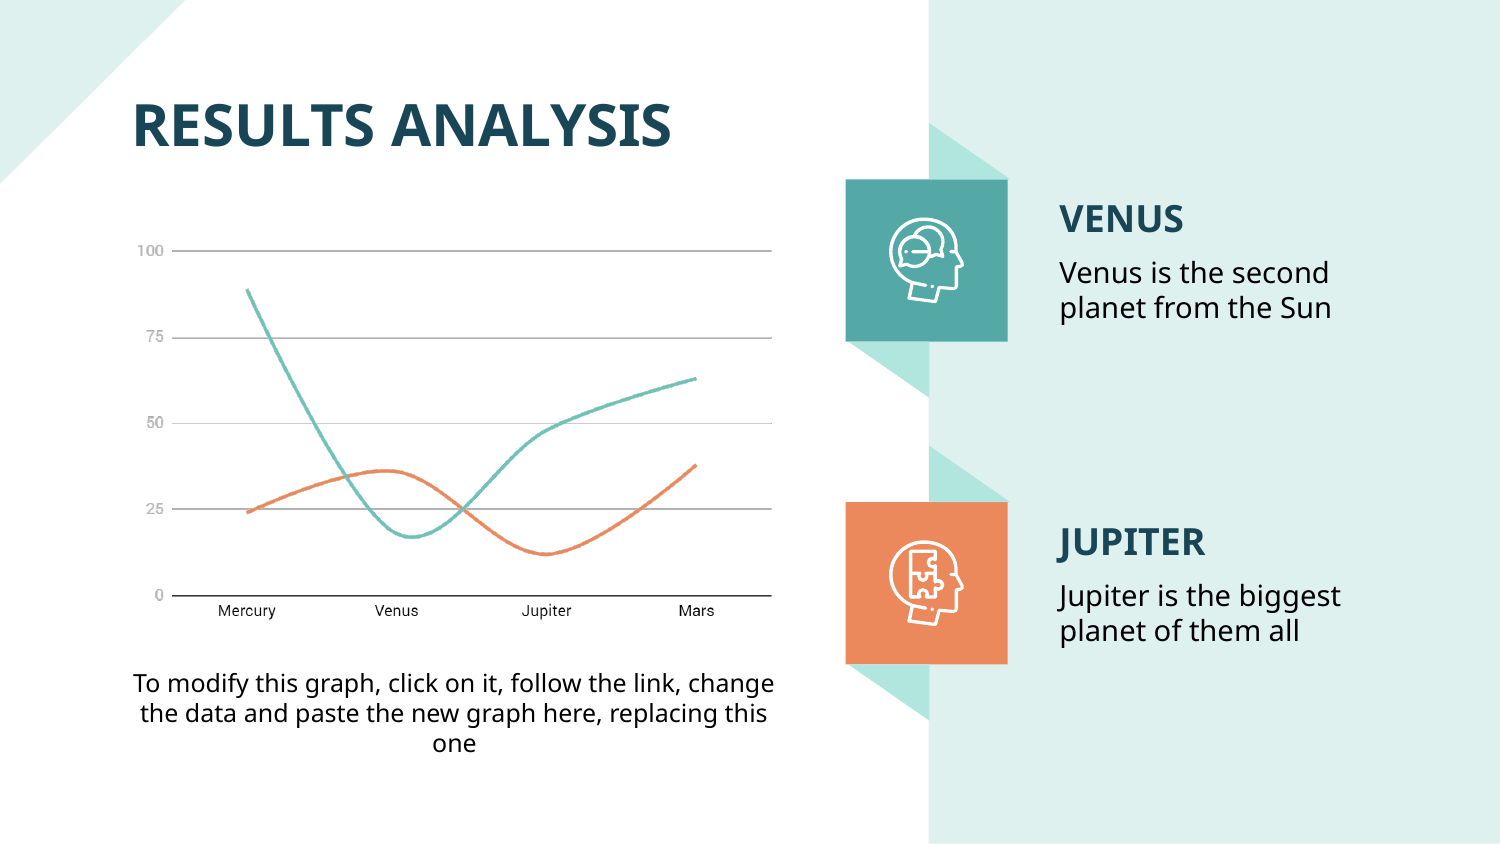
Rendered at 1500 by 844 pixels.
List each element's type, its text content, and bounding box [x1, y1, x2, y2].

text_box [845, 122, 1011, 399]
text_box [845, 445, 1011, 721]
text_box To modify this graph, click on it, follow the link, change the data and paste the new graph here, replacing this one [117, 652, 792, 747]
subtitle Jupiter is the biggest planet of them all [1044, 562, 1384, 665]
subtitle Venus is the second planet from the Sun [1044, 239, 1384, 342]
picture [116, 222, 792, 641]
title RESULTS ANALYSIS [116, 72, 928, 167]
subtitle JUPITER [1044, 502, 1383, 562]
text_box [928, 0, 1500, 844]
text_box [888, 540, 965, 627]
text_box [888, 217, 965, 304]
subtitle VENUS [1044, 179, 1383, 239]
